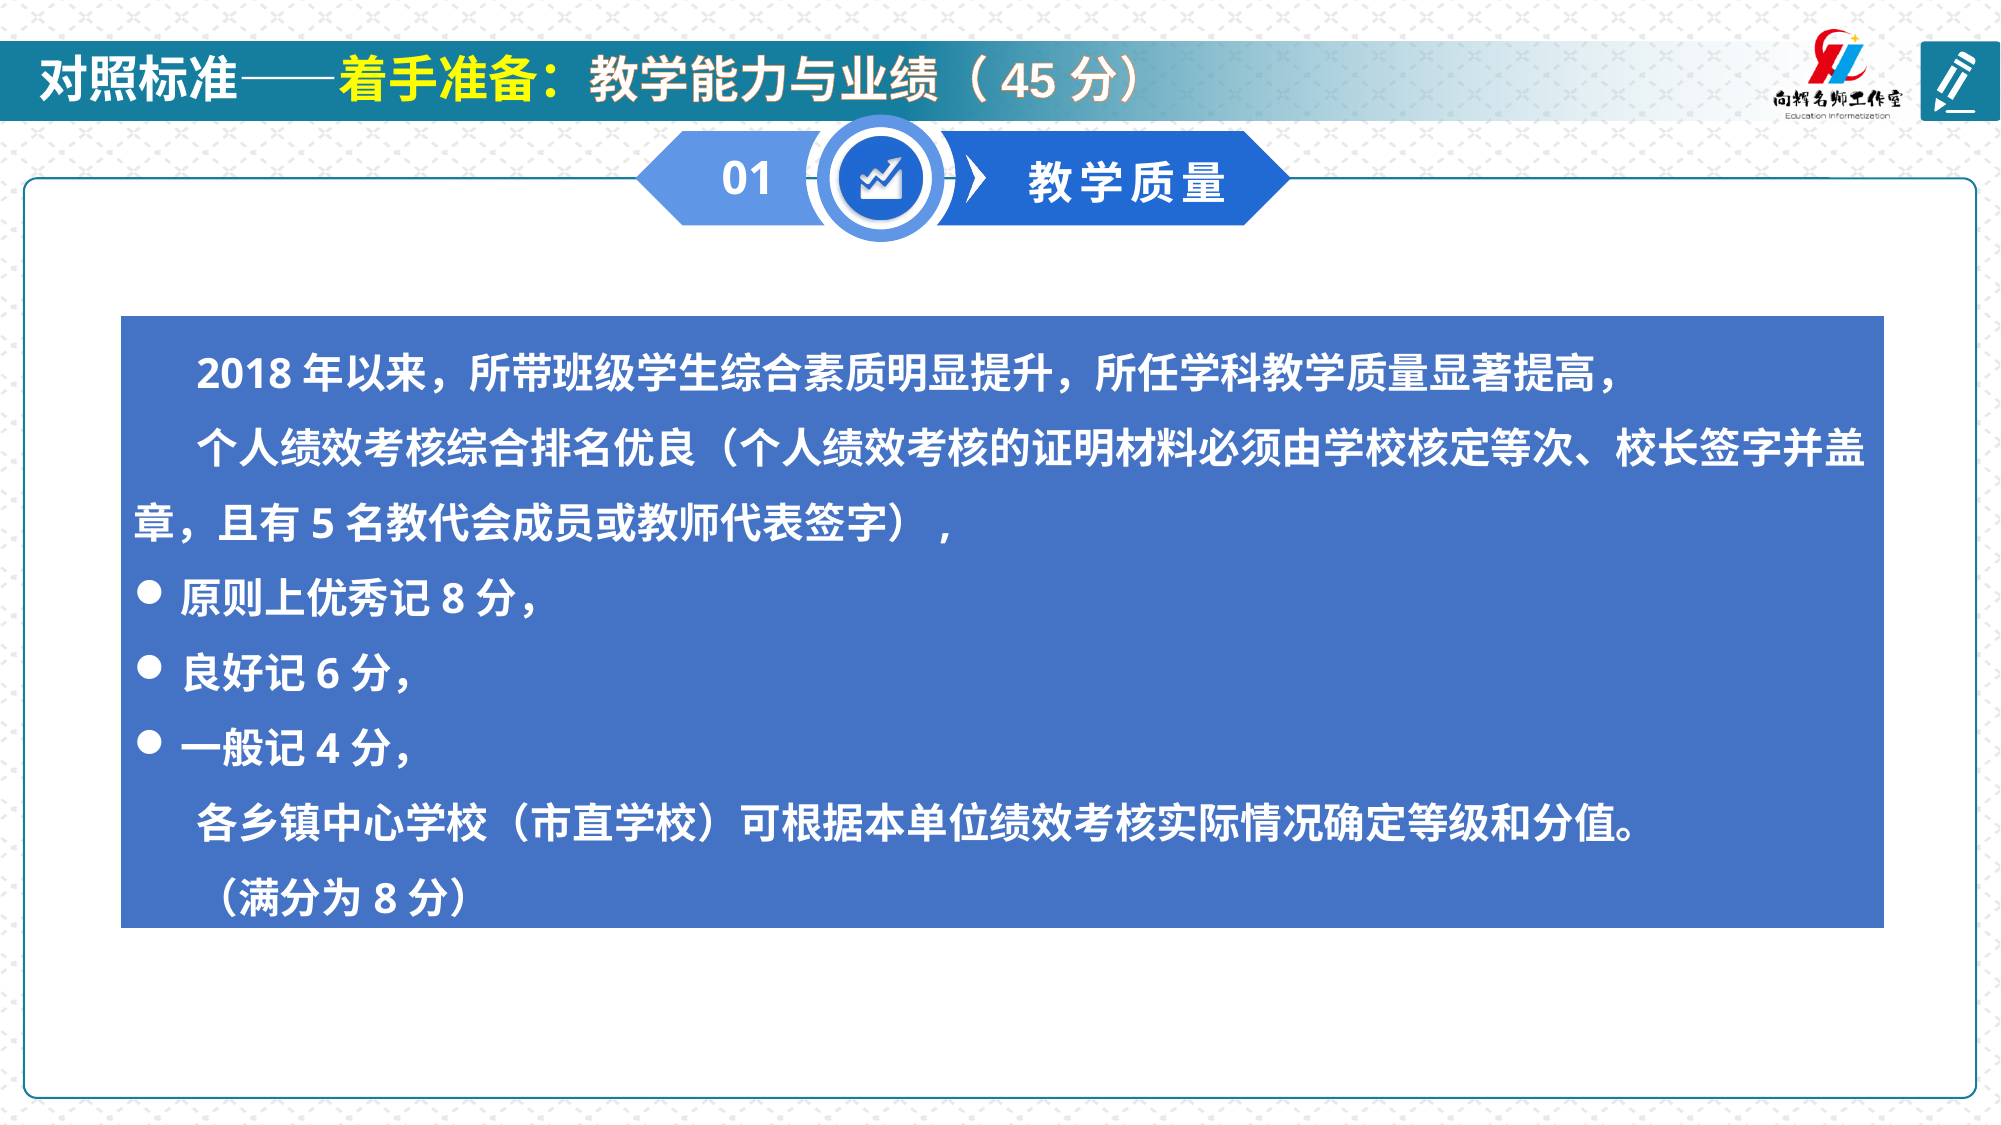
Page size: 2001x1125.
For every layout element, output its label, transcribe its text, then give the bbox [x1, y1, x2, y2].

picture [1763, 0, 1911, 148]
title 对照标准——着手准备：教学能力与业绩（45分） [23, 41, 1361, 121]
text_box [635, 120, 1291, 236]
text_box 2018年以来，所带班级学生综合素质明显提升，所任学科教学质量显著提高， 个人绩效考核综合排名优良（个人绩效考核的证明材料必须由学校核定等次、校长签字并盖章，且有5名教代会成员或教师代表签字）, 原则上优秀记8分， 良好记6分， 一般记4分， 各乡镇中心学校（市直学校）可根据本单位绩效考核实际情况确定等级和分值。 （满分为8分） [118, 313, 1888, 931]
